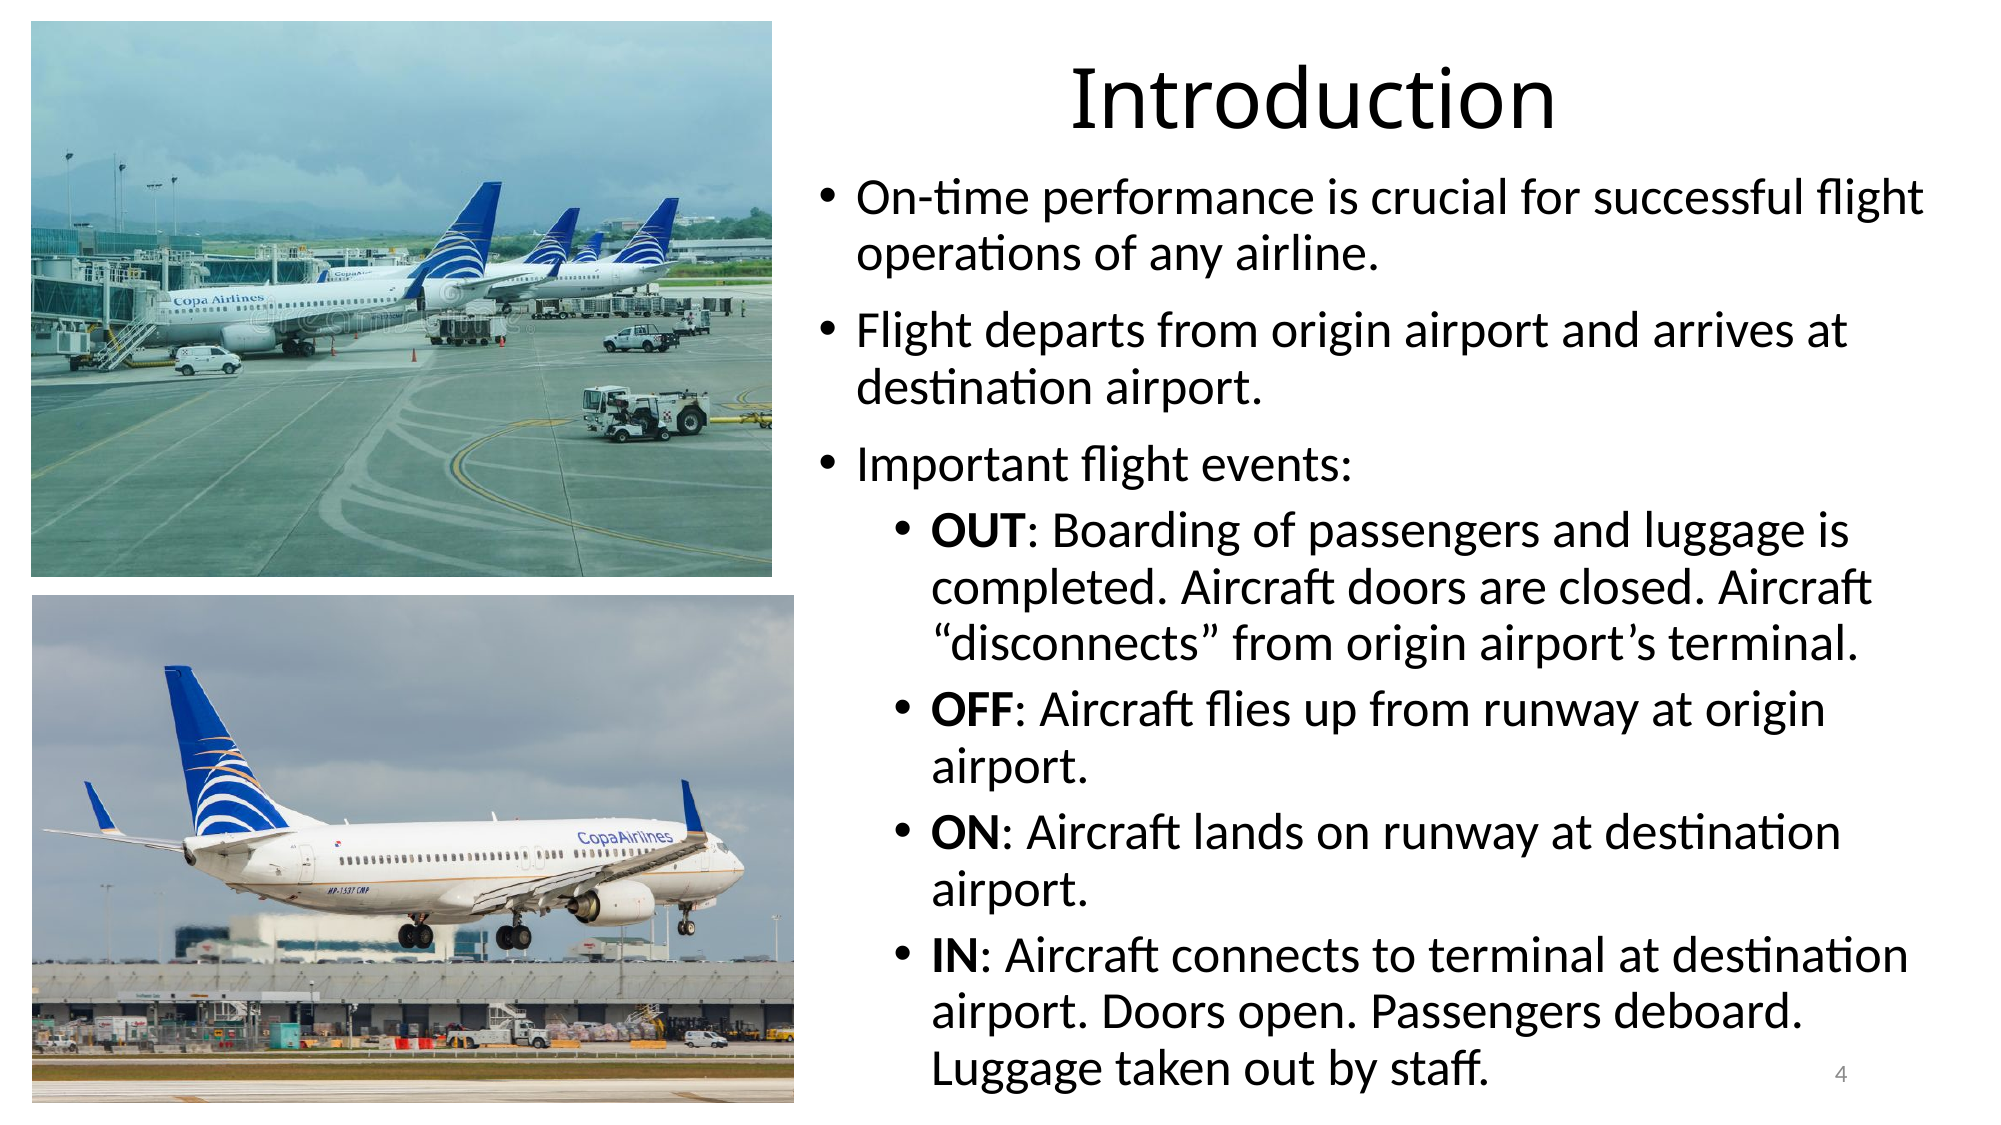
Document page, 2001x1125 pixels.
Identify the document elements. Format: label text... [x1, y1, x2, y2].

picture [32, 595, 794, 1103]
title Introduction [867, 21, 1783, 162]
list On-time performance is crucial for successful flight operations of any airline. Flight departs from origin airport and arrives at destination airport. Important flight events: OUT: Boarding of passengers and luggage is completed. Aircraft doors are closed. Aircraft “disconnects” from origin airport’s terminal. OFF: Aircraft flies up from runway at origin airport. ON: Aircraft lands on runway at destination airport. IN: Aircraft connects to terminal at destination airport. Doors open. Passengers deboard. Luggage taken out by staff. [803, 162, 1985, 1103]
slide_number 4 [1412, 1042, 1863, 1103]
picture [31, 21, 772, 577]
